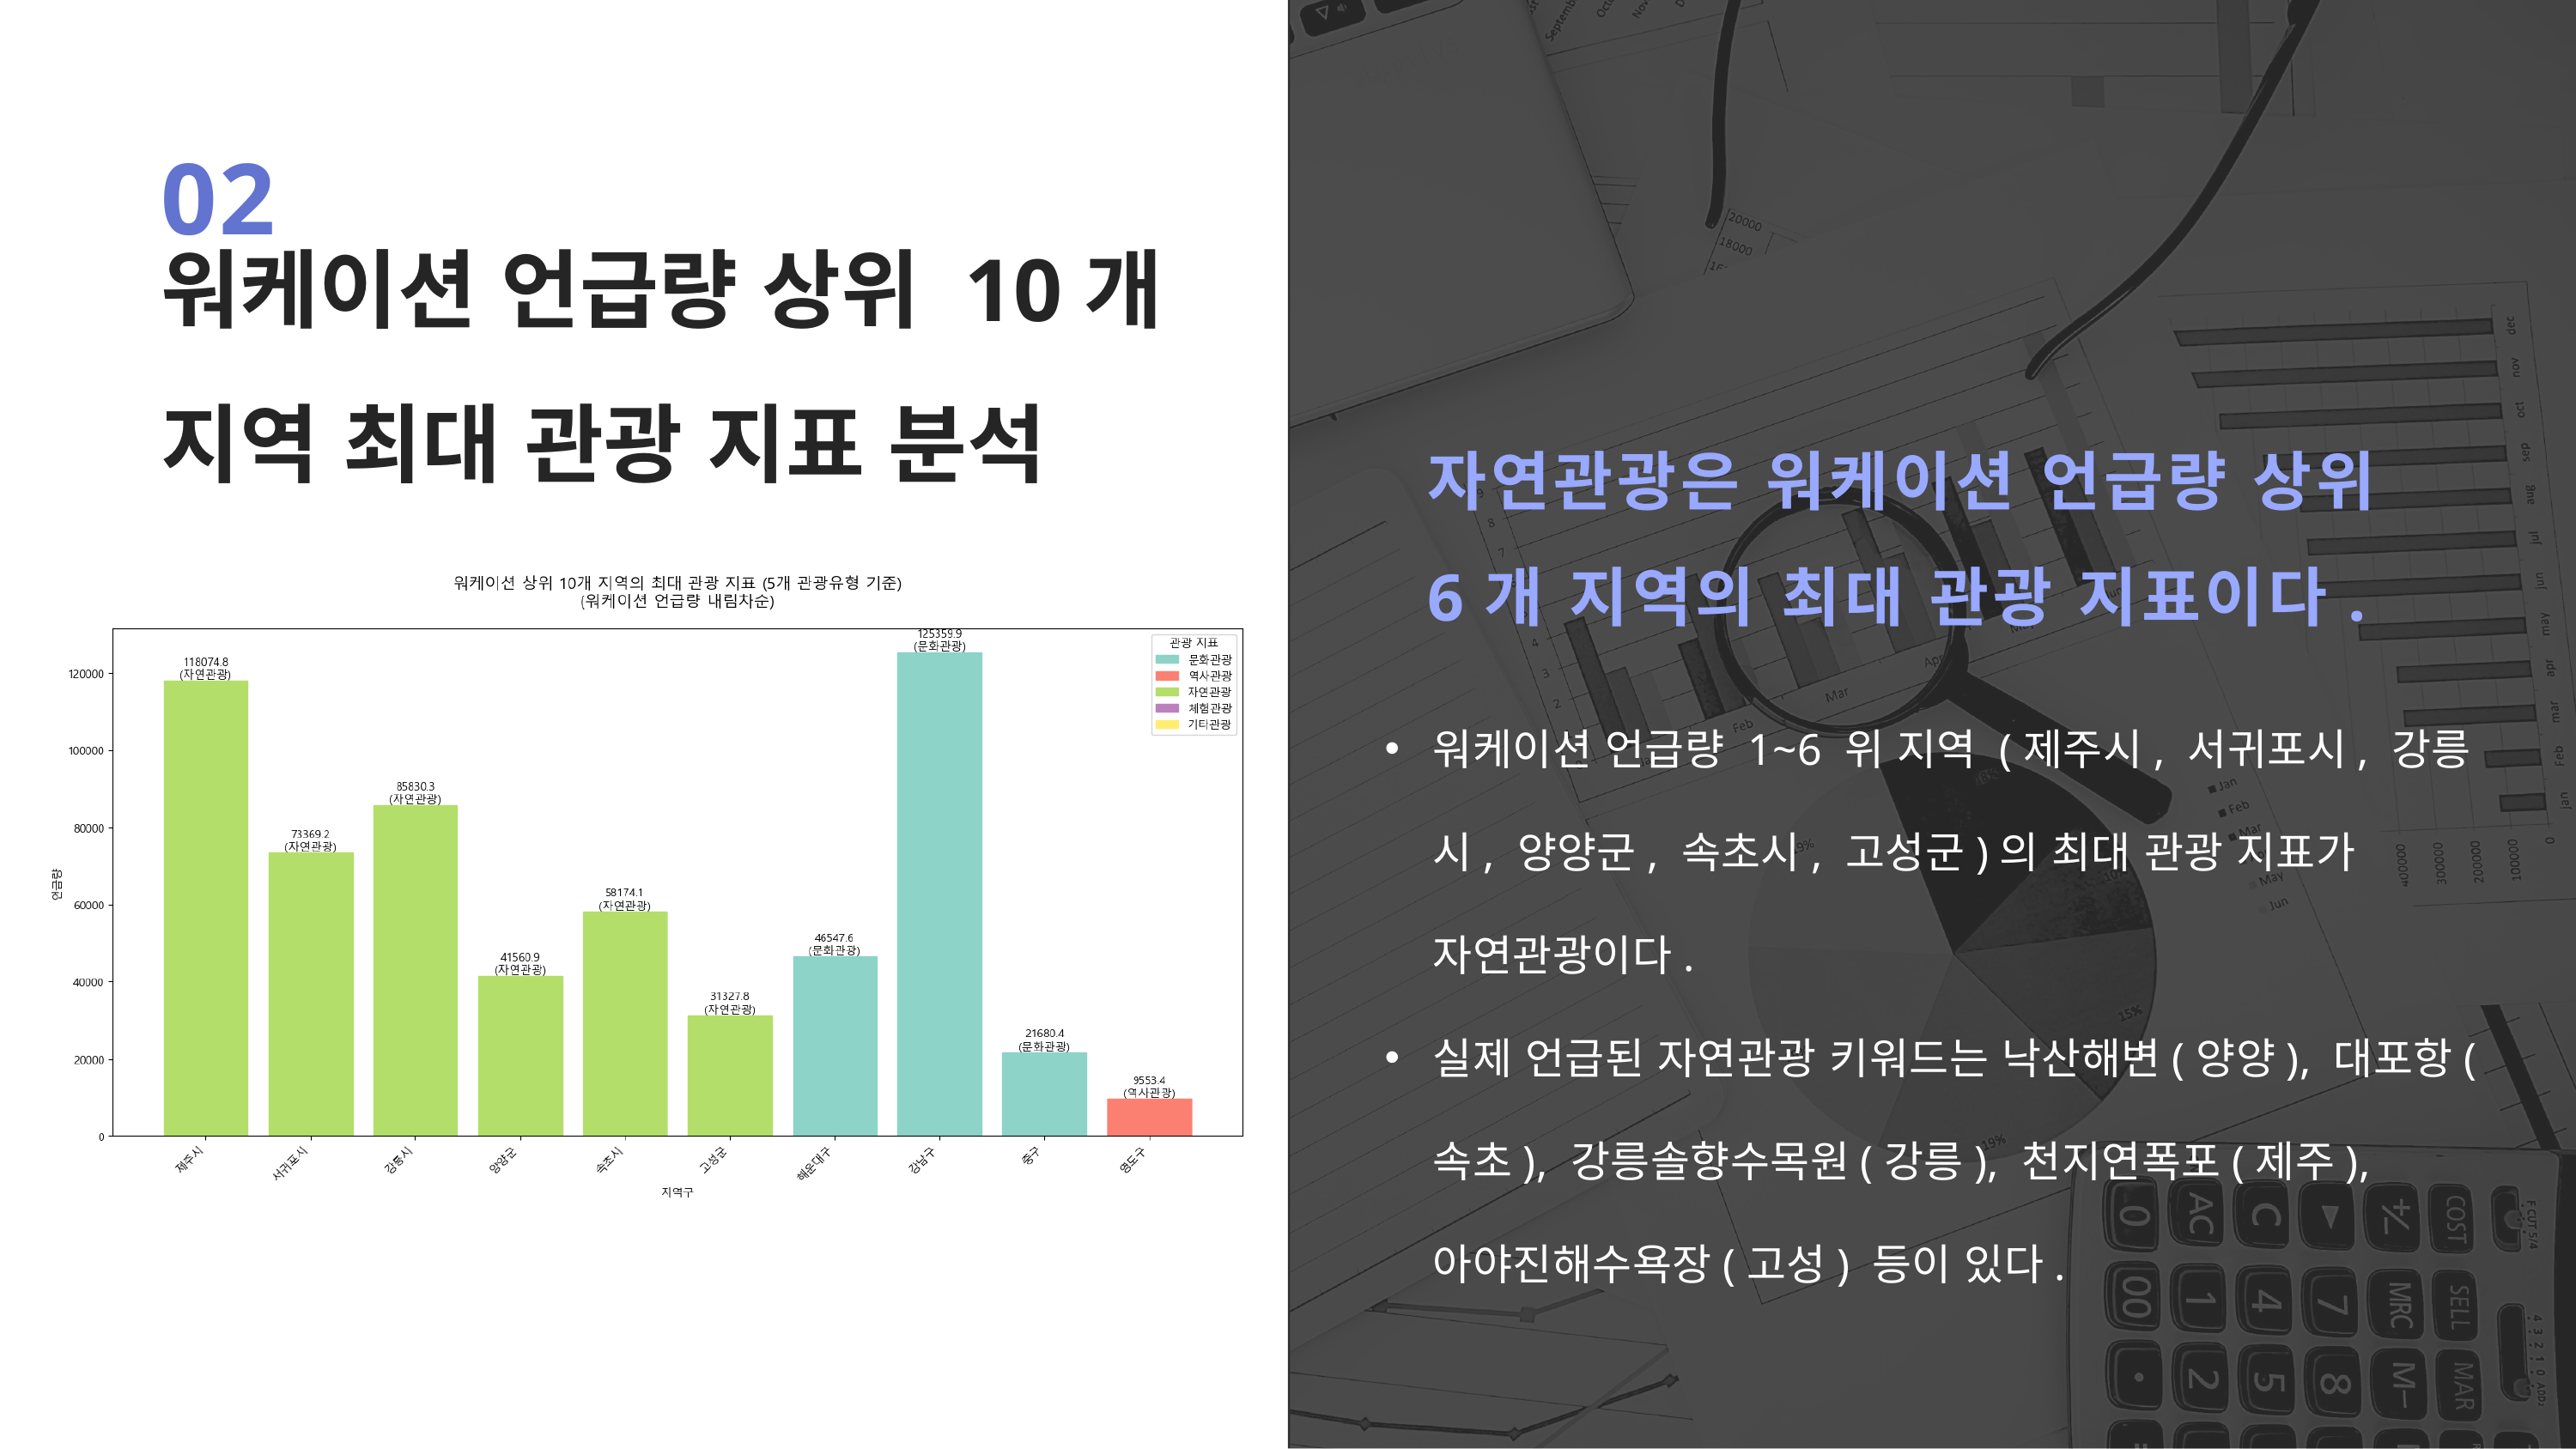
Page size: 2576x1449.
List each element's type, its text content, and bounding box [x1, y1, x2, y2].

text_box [1290, 0, 2576, 1449]
text_box 워케이션 언급량 상위 10개 지역 최대 관광 지표 분석 [161, 184, 1285, 494]
text_box 02 [161, 58, 358, 184]
picture [44, 567, 1249, 1207]
